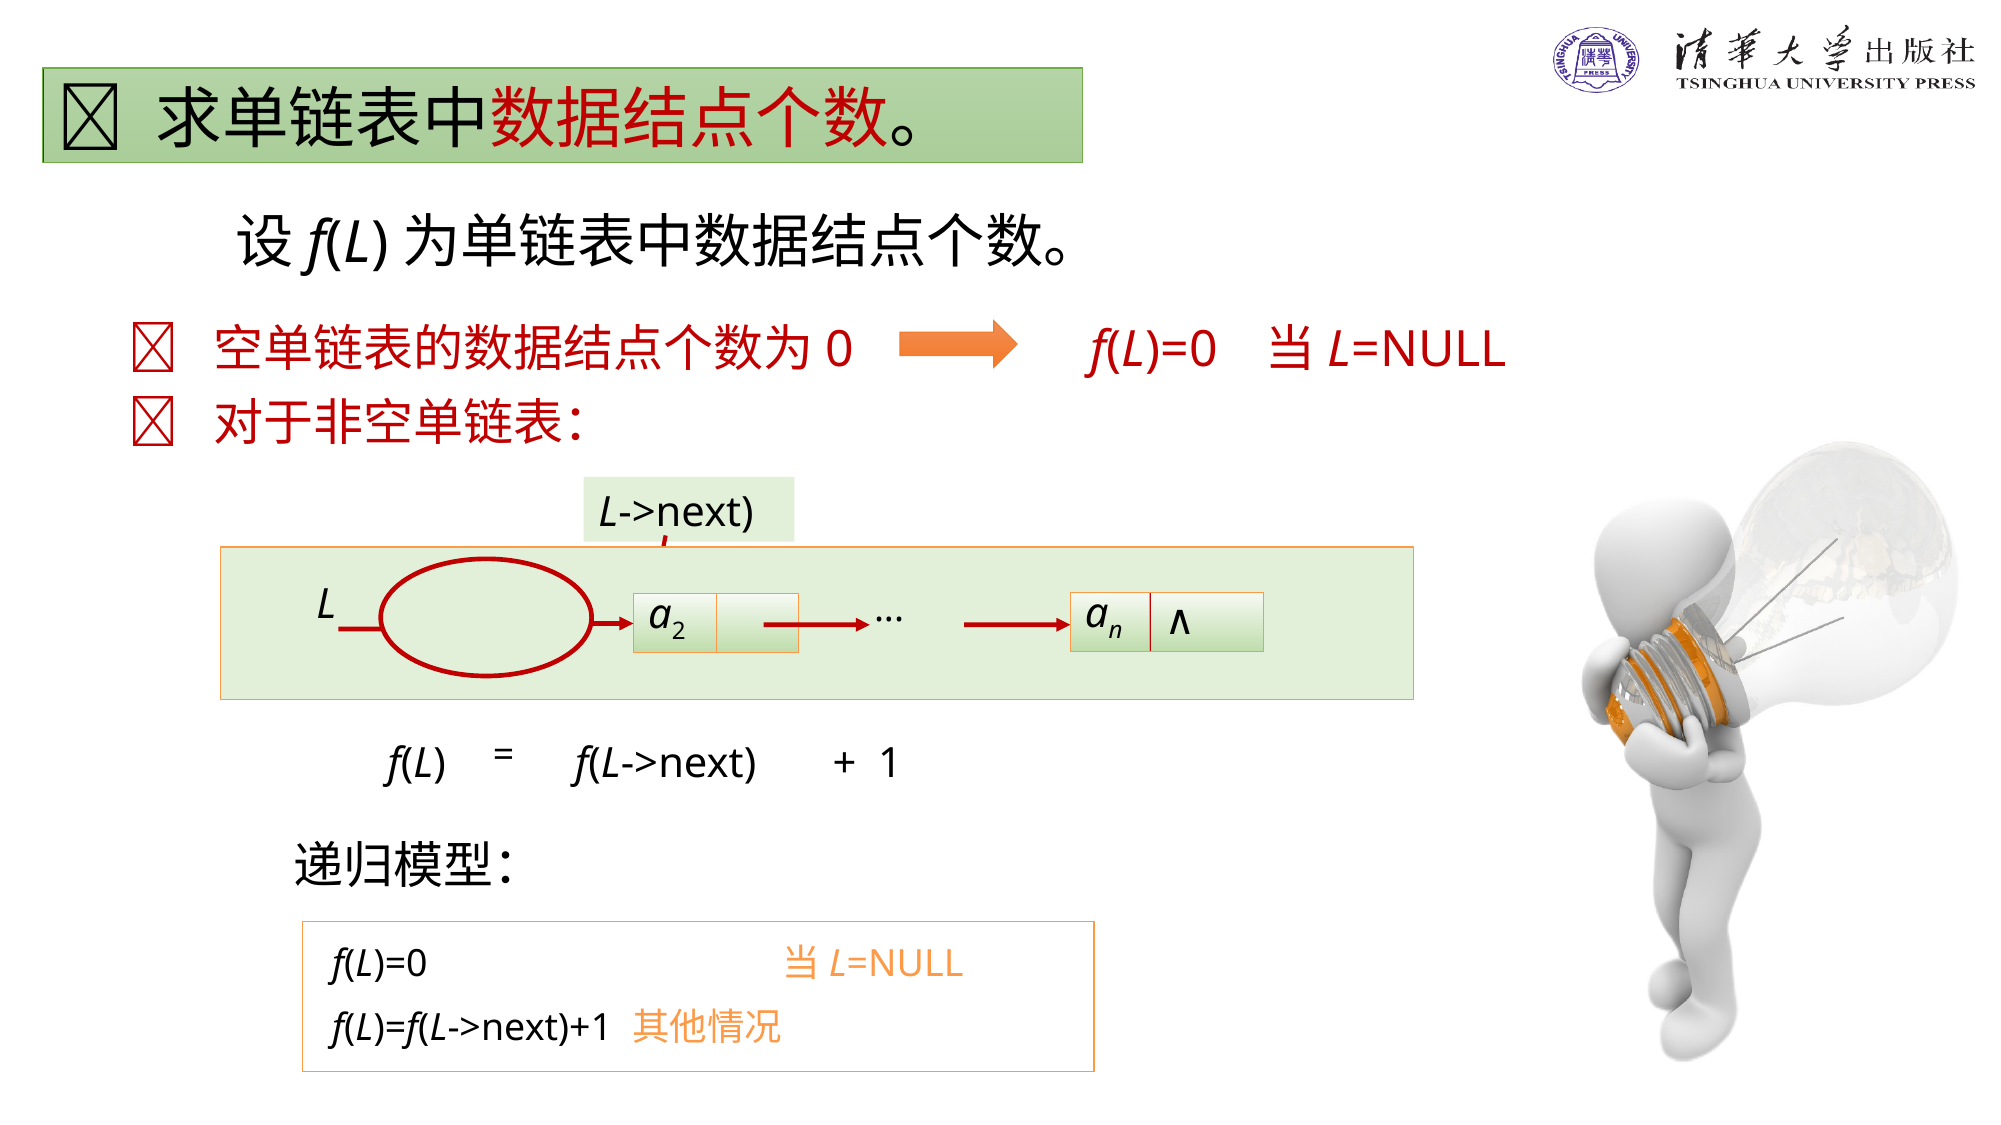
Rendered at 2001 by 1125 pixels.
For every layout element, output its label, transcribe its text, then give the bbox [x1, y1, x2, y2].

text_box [583, 476, 795, 569]
text_box f(L) [372, 728, 502, 794]
picture [1504, 0, 2001, 144]
text_box  求单链表中数据结点个数。 [42, 67, 1083, 163]
text_box 设f(L)为单链表中数据结点个数。 [220, 196, 1100, 281]
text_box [278, 826, 1094, 1077]
text_box [220, 547, 1370, 700]
picture [1370, 373, 2000, 1119]
text_box f(L->next) [560, 728, 818, 794]
text_box + 1 [818, 728, 947, 794]
text_box = [478, 722, 561, 783]
text_box  空单链表的数据结点个数为0 [114, 308, 912, 384]
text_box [301, 569, 1264, 653]
text_box [402, 653, 570, 677]
text_box f(L)=0 当L=NULL [1075, 308, 1734, 384]
text_box [899, 319, 1018, 369]
text_box  对于非空单链表： [114, 383, 736, 458]
text_box [426, 558, 546, 569]
